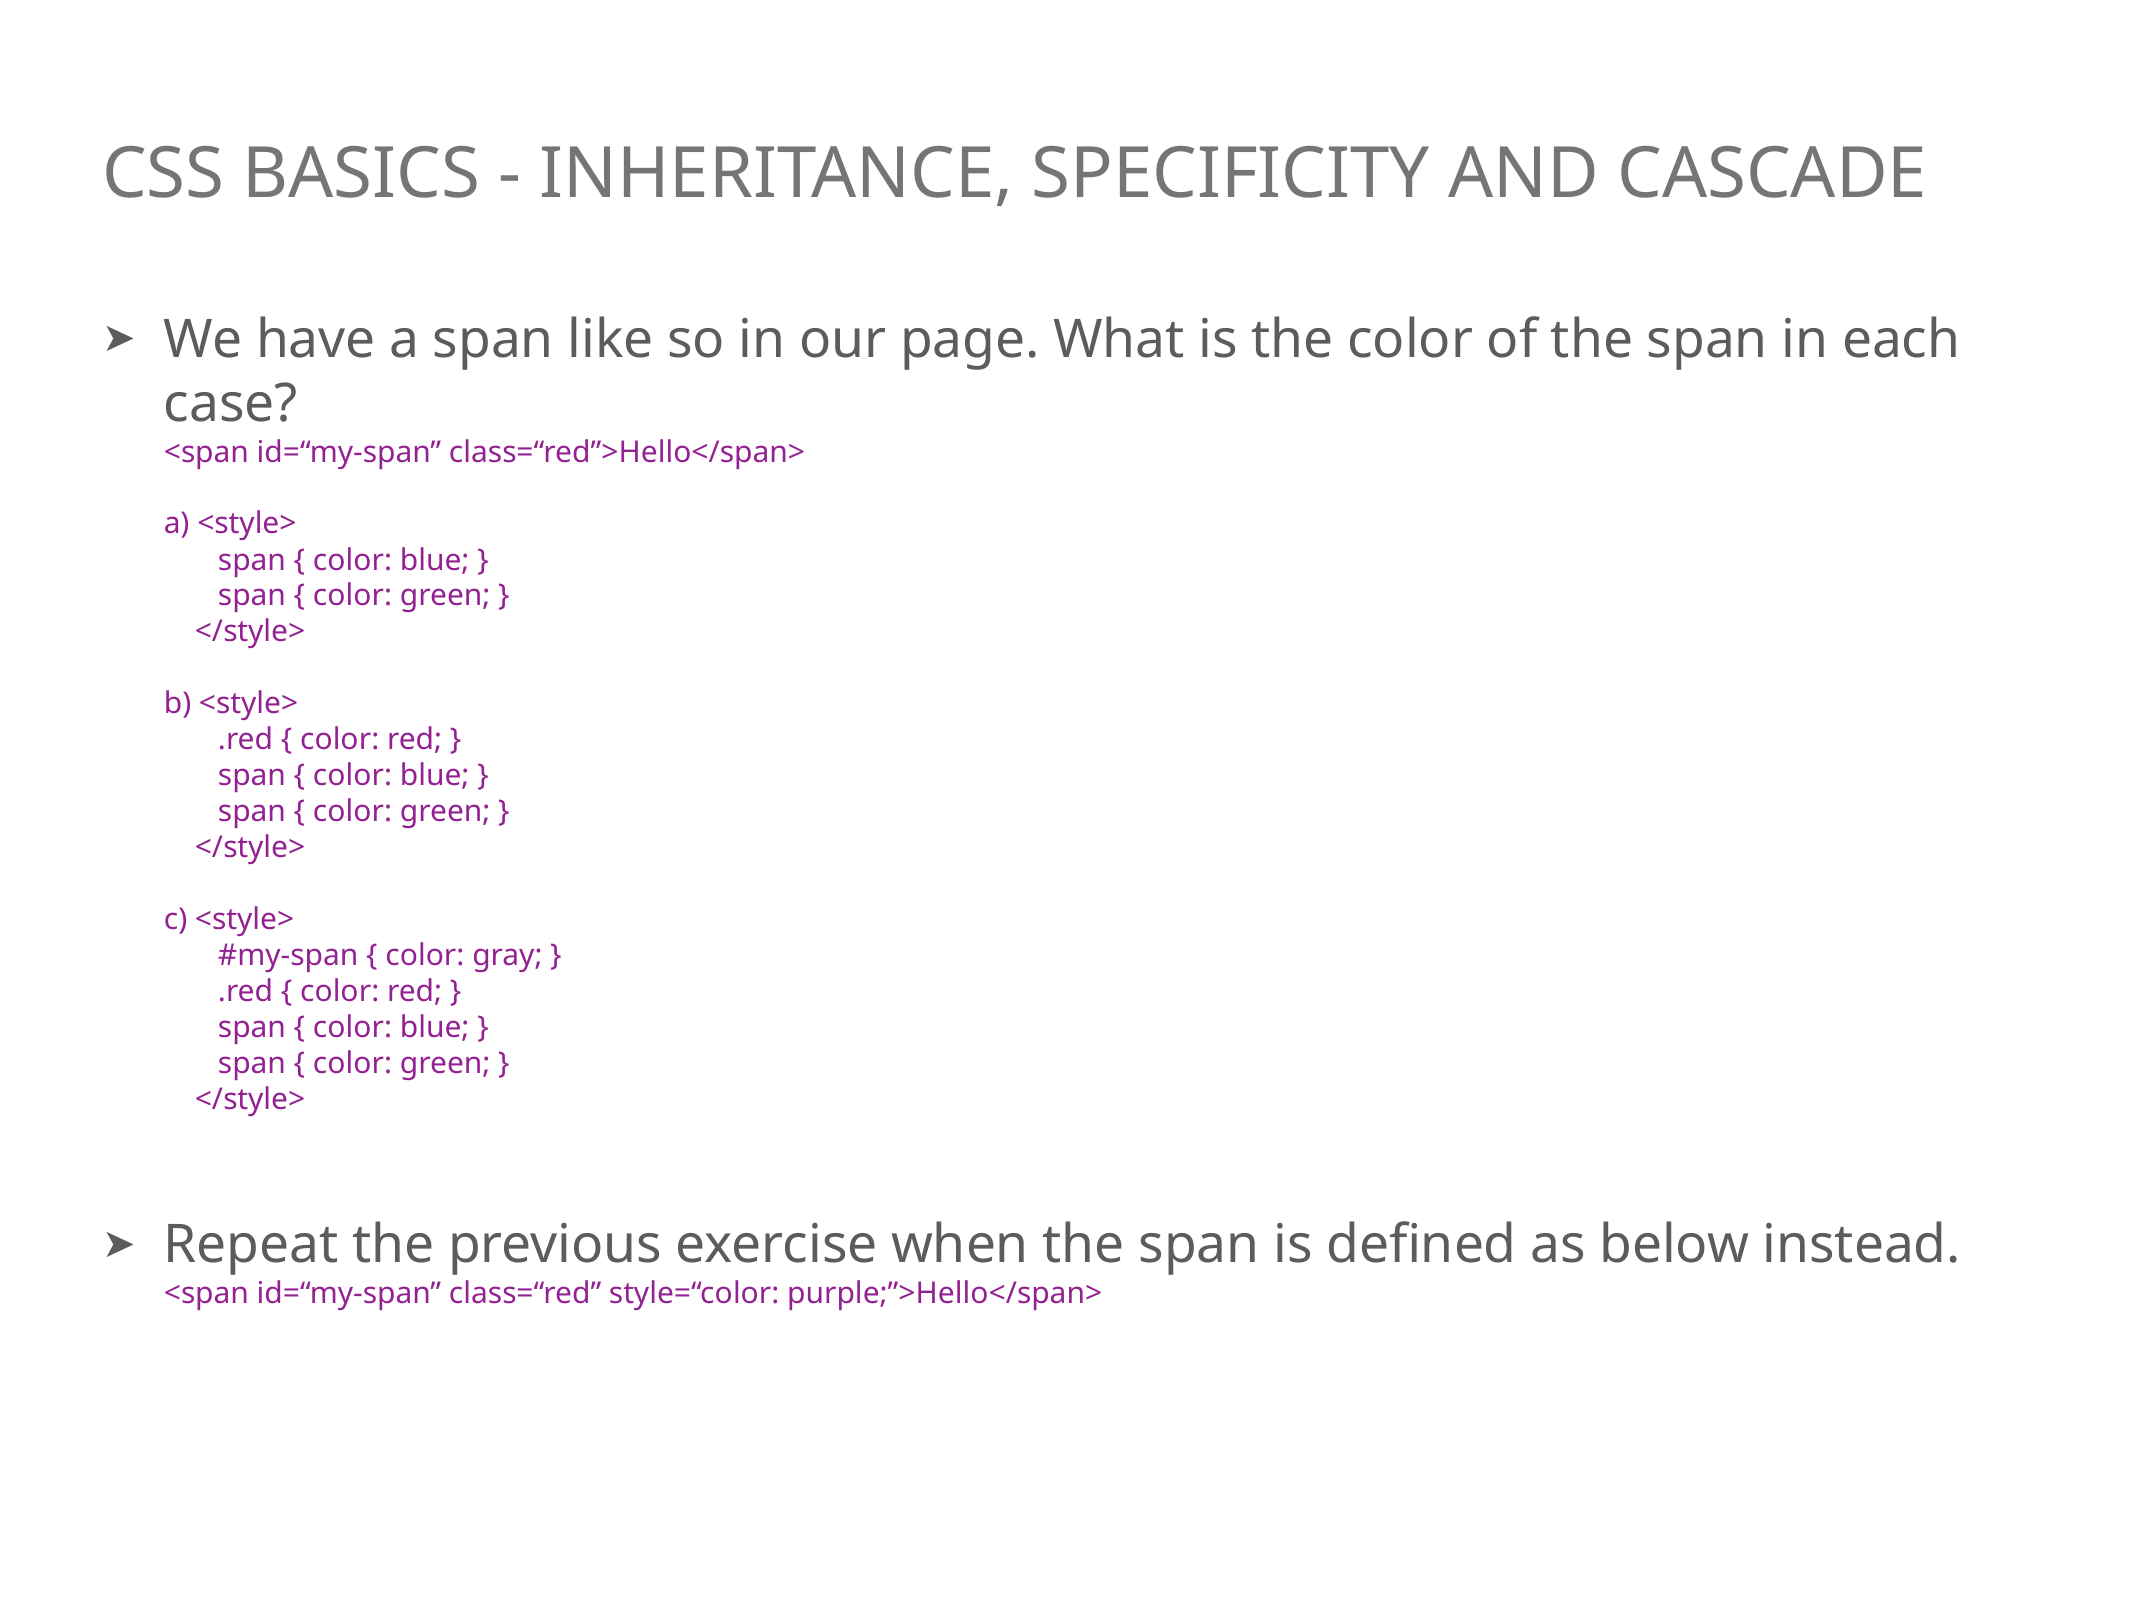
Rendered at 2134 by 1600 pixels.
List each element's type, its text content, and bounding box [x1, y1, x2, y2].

title CSS BASICS - INHERITANCE, SPECIFICITY AND CASCADE [93, 118, 2041, 238]
list We have a span like so in our page. What is the color of the span in each case? <span id=“my-span” class=“red”>Hello</span> a) <style> span { color: blue; } span { color: green; } </style> b) <style> .red { color: red; } span { color: blue; } span { color: green; } </style> c) <style> #my-span { color: gray; } .red { color: red; } span { color: blue; } span { color: green; } </style> Repeat the previous exercise when the span is defined as below instead. <span id=“my-span” class=“red” style=“color: purple;”>Hello</span> [93, 295, 2041, 1482]
